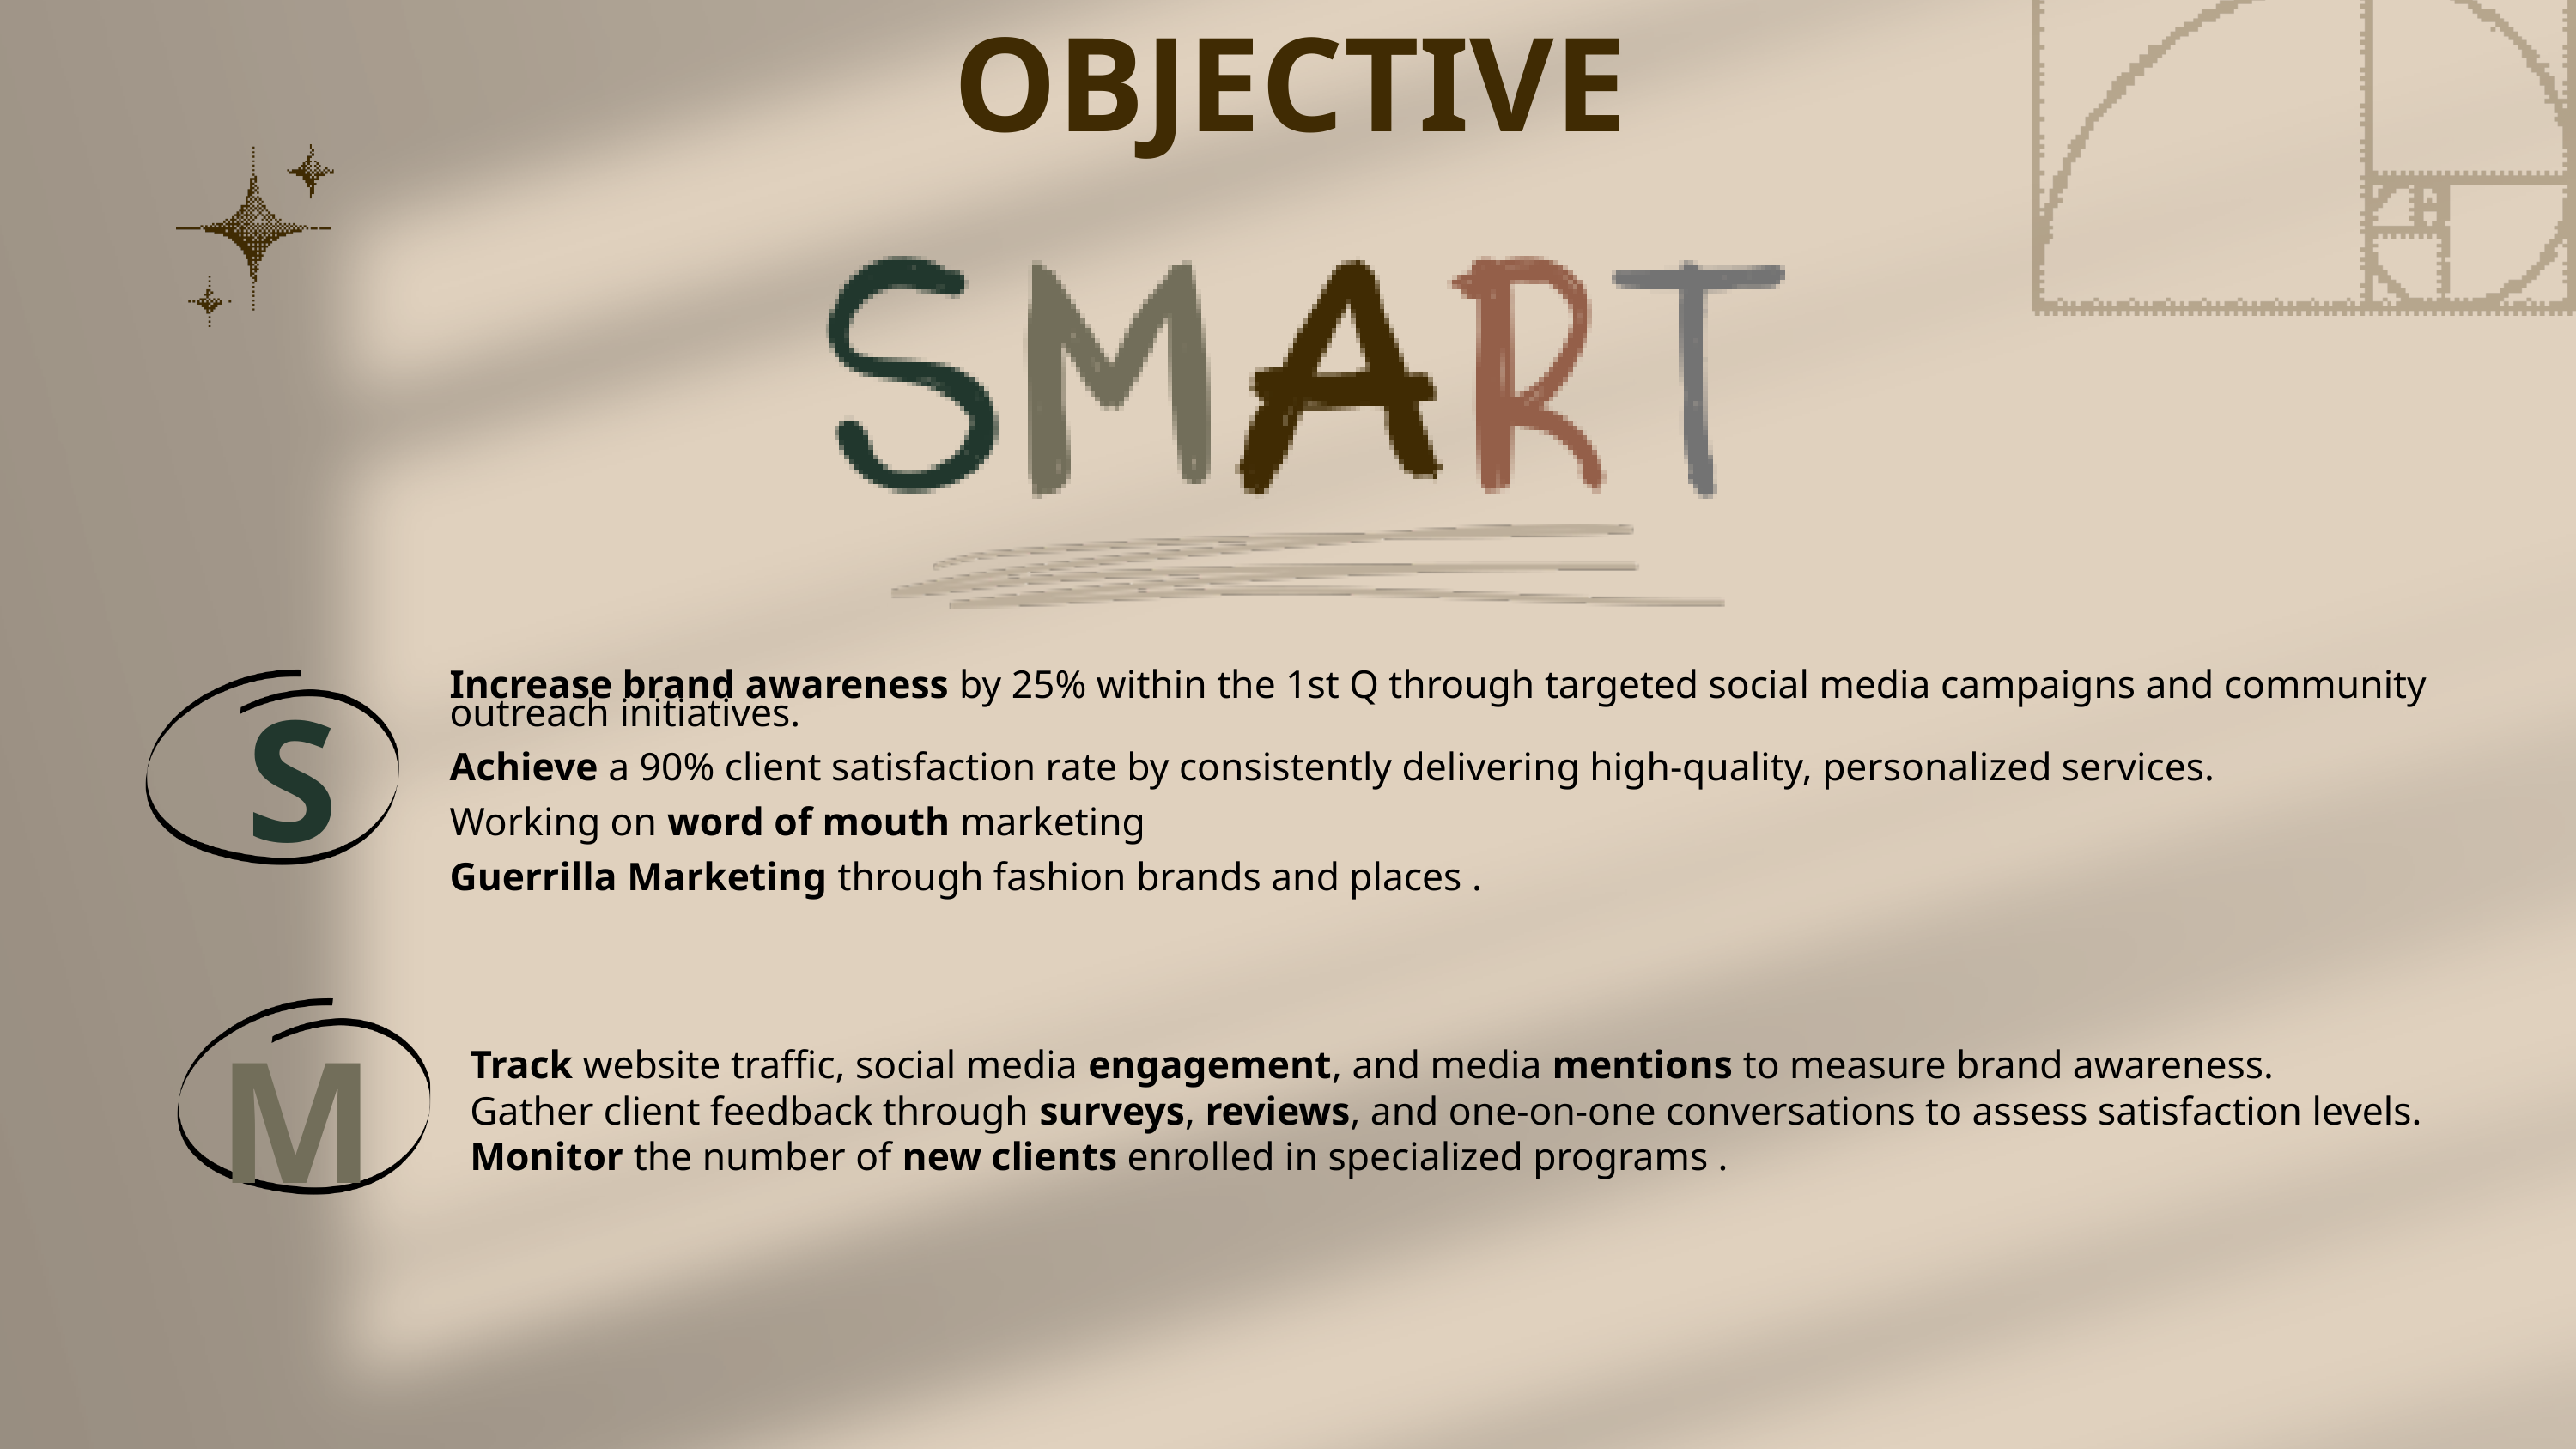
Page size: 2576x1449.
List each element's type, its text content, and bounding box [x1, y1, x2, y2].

text_box [0, 0, 2576, 1449]
text_box [176, 144, 334, 327]
text_box S [0, 640, 449, 876]
text_box [825, 256, 1790, 499]
text_box Track website traffic, social media engagement, and media mentions to measure brand awareness. Gather client feedback through surveys, reviews, and one-on-one conversations to assess satisfaction levels. Monitor the number of new clients enrolled in specialized programs . [470, 967, 2451, 1270]
text_box Increase brand awareness by 25% within the 1st Q through targeted social media campaigns and community outreach initiatives. Achieve a 90% client satisfaction rate by consistently delivering high-quality, personalized services. Working on word of mouth marketing Guerrilla Marketing through fashion brands and places . [449, 633, 2432, 982]
text_box M [0, 982, 470, 1218]
text_box OBJECTIVE [637, 27, 1978, 158]
text_box [2032, 0, 2576, 316]
text_box [890, 524, 1725, 609]
